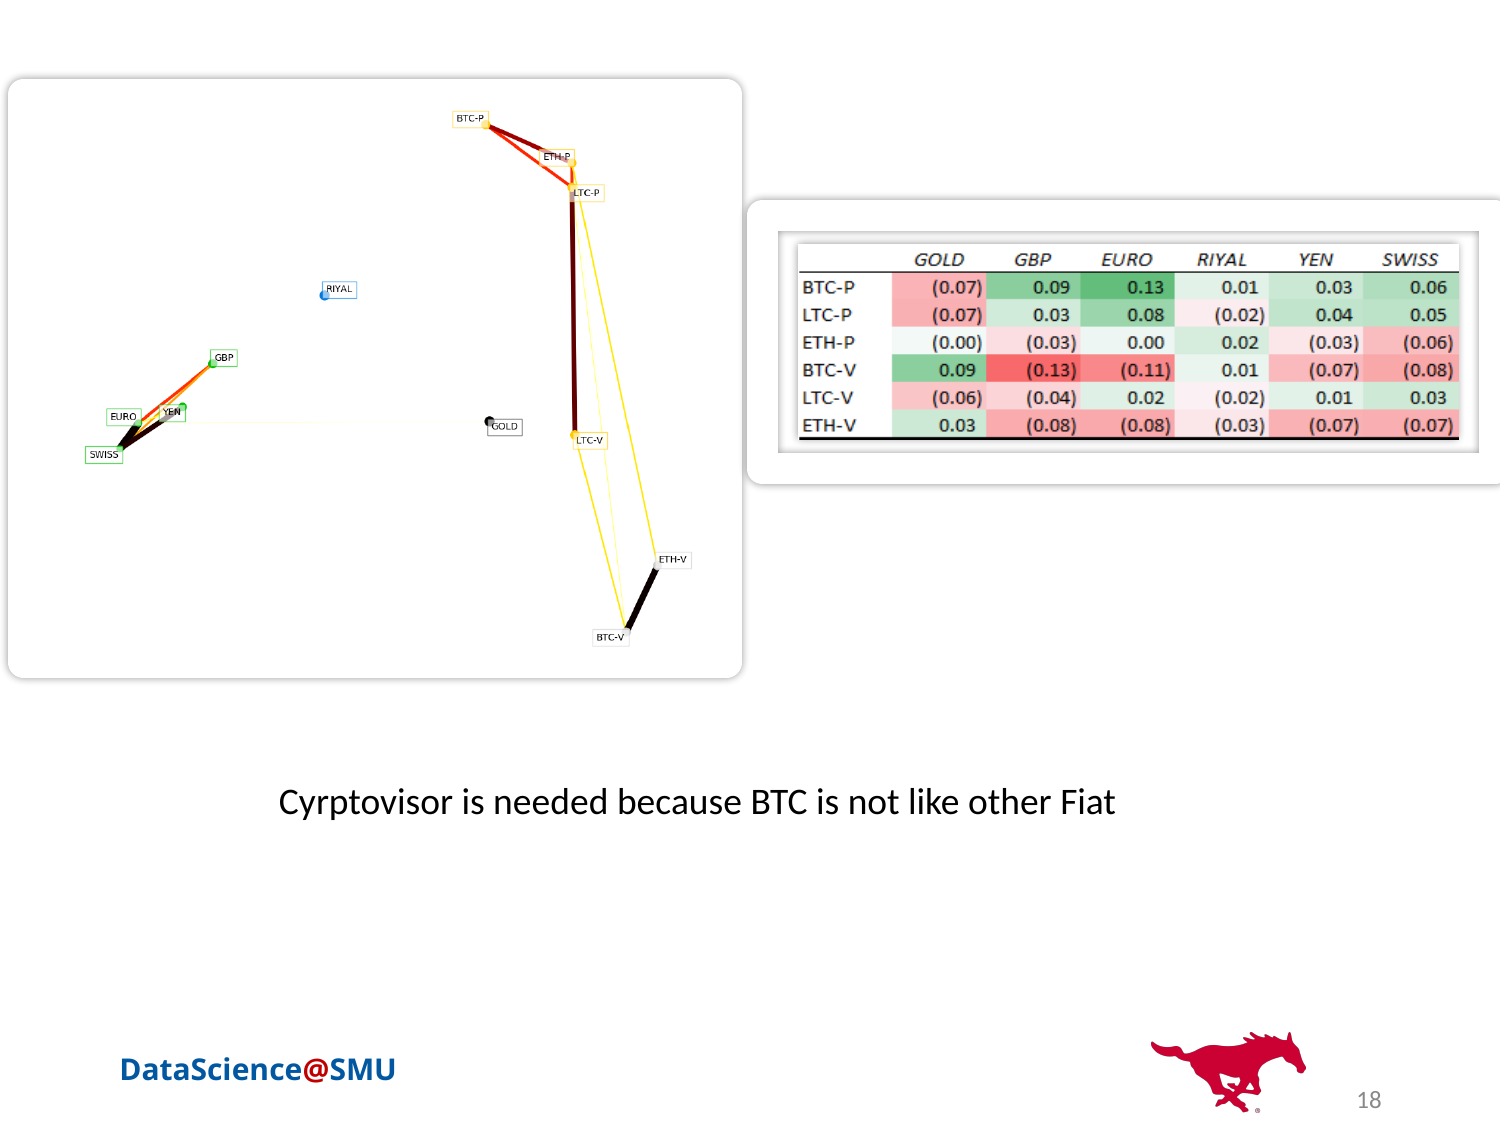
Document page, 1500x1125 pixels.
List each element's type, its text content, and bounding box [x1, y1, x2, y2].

title Bitcoin vs Fiat [64, 780, 1436, 933]
slide_number 18 [1059, 1069, 1397, 1125]
picture [1151, 1032, 1306, 1069]
picture [777, 231, 1480, 454]
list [39, 109, 711, 647]
text_box Cyrptovisor is needed because BTC is not like other Fiat [264, 769, 1243, 830]
